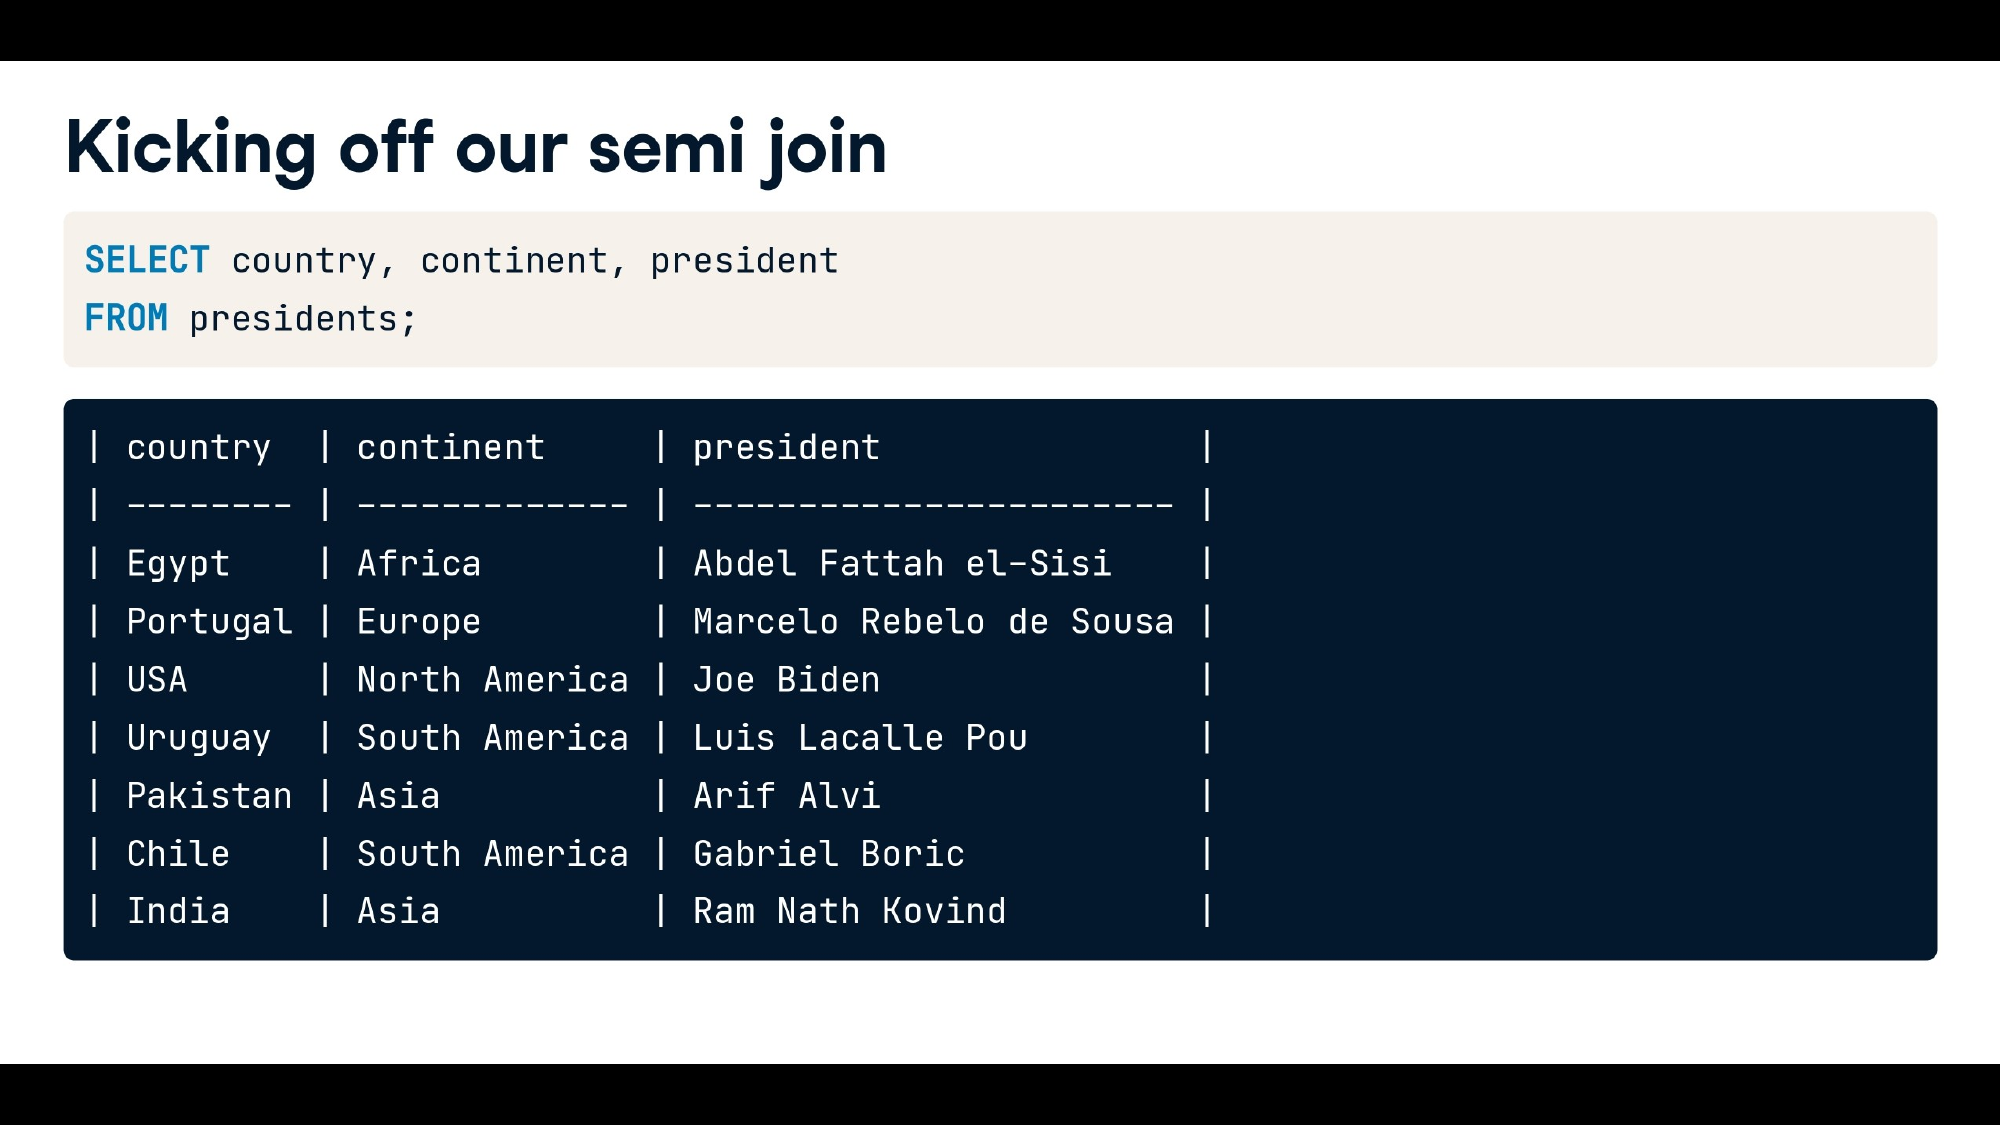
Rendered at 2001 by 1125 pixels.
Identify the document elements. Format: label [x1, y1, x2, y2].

picture [0, 61, 2000, 1064]
